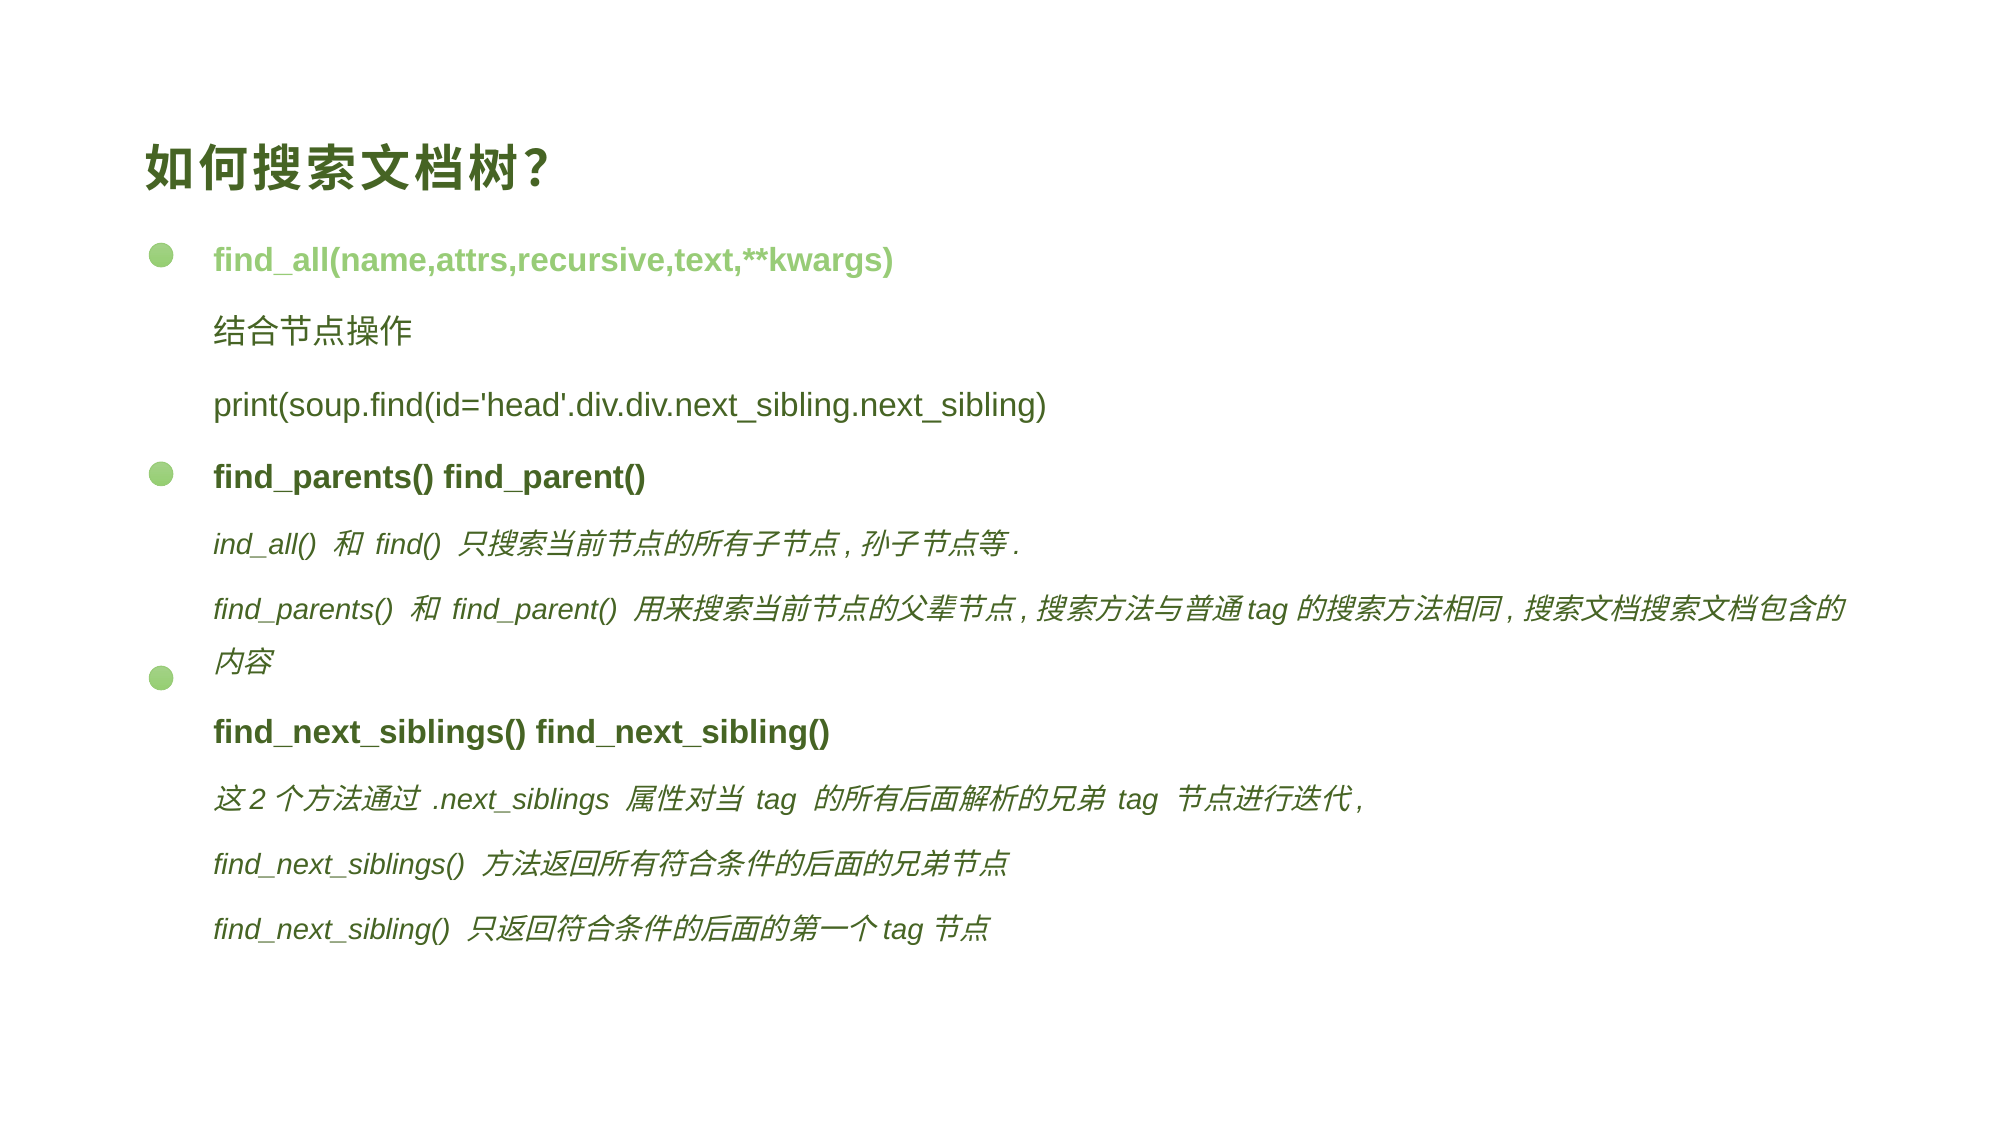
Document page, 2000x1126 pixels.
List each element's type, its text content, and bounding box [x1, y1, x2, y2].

text_box [148, 665, 174, 691]
text_box find_all(name,attrs,recursive,text,**kwargs) 结合节点操作 print(soup.find(id='head'.div.div.next_sibling.next_sibling) find_parents() find_parent() ind_all() 和 find() 只搜索当前节点的所有子节点,孙子节点等. find_parents() 和 find_parent() 用来搜索当前节点的父辈节点,搜索方法与普通tag的搜索方法相同,搜索文档搜索文档包含的内容 find_next_siblings() find_next_sibling() 这2个方法通过 .next_siblings 属性对当 tag 的所有后面解析的兄弟 tag 节点进行迭代, find_next_siblings() 方法返回所有符合条件的后面的兄弟节点 find_next_sibling() 只返回符合条件的后面的第一个tag节点 [198, 211, 1868, 1098]
text_box [148, 242, 174, 268]
text_box [148, 461, 174, 487]
title 如何搜索文档树？ [127, 130, 1908, 204]
